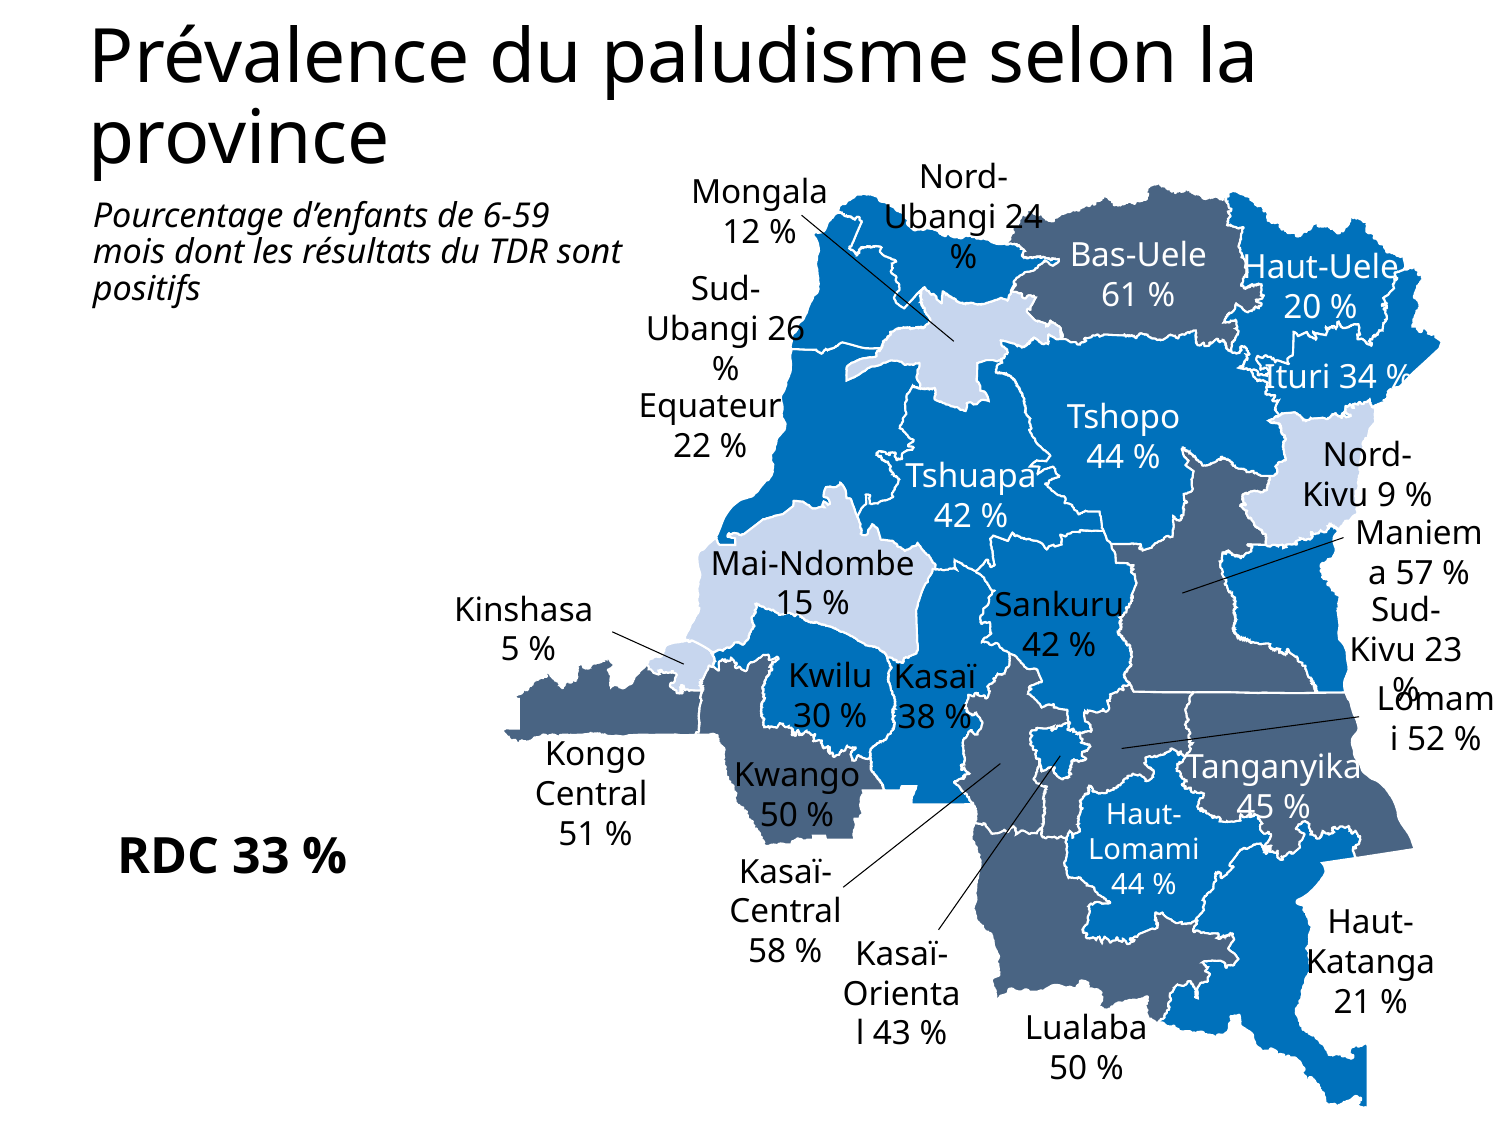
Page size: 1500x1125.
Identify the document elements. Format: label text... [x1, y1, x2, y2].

text_box Kasaï-Central 58 % [701, 842, 870, 977]
text_box [1358, 333, 1377, 344]
text_box [962, 671, 1068, 755]
text_box [653, 641, 714, 693]
text_box [1263, 833, 1305, 860]
text_box [1112, 458, 1316, 693]
text_box [1117, 755, 1165, 788]
text_box [1270, 402, 1376, 426]
text_box [984, 836, 1239, 999]
text_box Mongala 12 % [676, 162, 844, 258]
text_box [698, 656, 821, 745]
list Pourcentage d’enfants de 6-59 mois dont les résultats du TDR sont positifs [77, 190, 640, 317]
text_box [1013, 182, 1242, 347]
text_box [1028, 671, 1131, 734]
text_box Kasaï 38 % [872, 648, 998, 743]
text_box [1231, 333, 1293, 347]
text_box [899, 360, 1040, 446]
text_box [1170, 833, 1368, 1108]
text_box Sud-Ubangi 26 % [620, 259, 832, 395]
text_box [976, 531, 1135, 575]
text_box [1310, 833, 1323, 839]
text_box [868, 526, 878, 534]
text_box Ituri 34 % [1214, 347, 1464, 402]
text_box Sud-Kivu 23 % [1325, 594, 1487, 716]
text_box [844, 197, 853, 215]
text_box [1352, 785, 1415, 858]
text_box [857, 494, 884, 534]
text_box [938, 755, 1061, 930]
text_box Equateur 22 % [619, 376, 802, 472]
title Prévalence du paludisme selon la province [73, 43, 1368, 154]
text_box [1415, 266, 1423, 293]
text_box Bas-Uele 61 % [1054, 226, 1222, 321]
text_box [1240, 476, 1331, 537]
text_box [1308, 333, 1316, 338]
text_box Maniema 57 % [1331, 503, 1500, 599]
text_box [843, 763, 938, 888]
text_box Kwango 50 % [718, 745, 876, 841]
text_box RDC 33 % [64, 750, 401, 956]
text_box [684, 619, 753, 655]
text_box [1185, 692, 1353, 717]
text_box [932, 542, 995, 572]
text_box Lualaba 50 % [995, 998, 1177, 1094]
text_box [1225, 191, 1375, 237]
text_box Haut-Lomami 44 % [1064, 788, 1224, 908]
text_box [876, 451, 884, 461]
text_box Tanganyika 45 % [1165, 738, 1382, 833]
text_box [1061, 685, 1192, 837]
text_box [1224, 833, 1271, 877]
text_box Nord-Kivu 9 % [1276, 426, 1459, 521]
text_box Nord-Ubangi 24 % [853, 148, 1074, 283]
text_box [761, 678, 766, 728]
text_box Lomami 52 % [1359, 669, 1500, 764]
text_box Kinshasa 5 % [403, 580, 653, 675]
text_box Kongo Central 51 % [478, 725, 713, 860]
text_box Tshuapa 42 % [884, 446, 1058, 542]
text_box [1121, 717, 1359, 749]
text_box [997, 328, 1281, 476]
text_box [832, 342, 884, 349]
text_box Sankuru 42 % [975, 575, 1144, 671]
text_box Mai-Ndombe 15 % [694, 534, 932, 629]
text_box [917, 561, 979, 648]
text_box [712, 629, 869, 671]
text_box [846, 283, 1061, 410]
text_box [1276, 402, 1358, 420]
text_box [1058, 483, 1193, 551]
text_box Kwilu 30 % [766, 647, 894, 742]
text_box Kasaï-Oriental 43 % [825, 924, 978, 1059]
text_box [1415, 298, 1420, 316]
text_box [1083, 908, 1204, 943]
text_box [1231, 594, 1325, 692]
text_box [612, 631, 684, 665]
text_box [1293, 326, 1442, 347]
text_box [1310, 524, 1331, 537]
text_box [515, 669, 701, 725]
text_box Tshopo 44 % [1046, 388, 1201, 483]
text_box Haut-Uele 20 % [1226, 237, 1415, 333]
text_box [1182, 537, 1344, 594]
text_box [1030, 723, 1089, 779]
text_box [954, 283, 1015, 305]
text_box [744, 482, 861, 534]
text_box [836, 629, 918, 648]
text_box [717, 343, 920, 534]
text_box [876, 743, 963, 763]
text_box [1039, 495, 1104, 550]
text_box Haut-Katanga 21 % [1277, 892, 1464, 1028]
text_box [1371, 402, 1385, 406]
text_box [801, 215, 954, 342]
